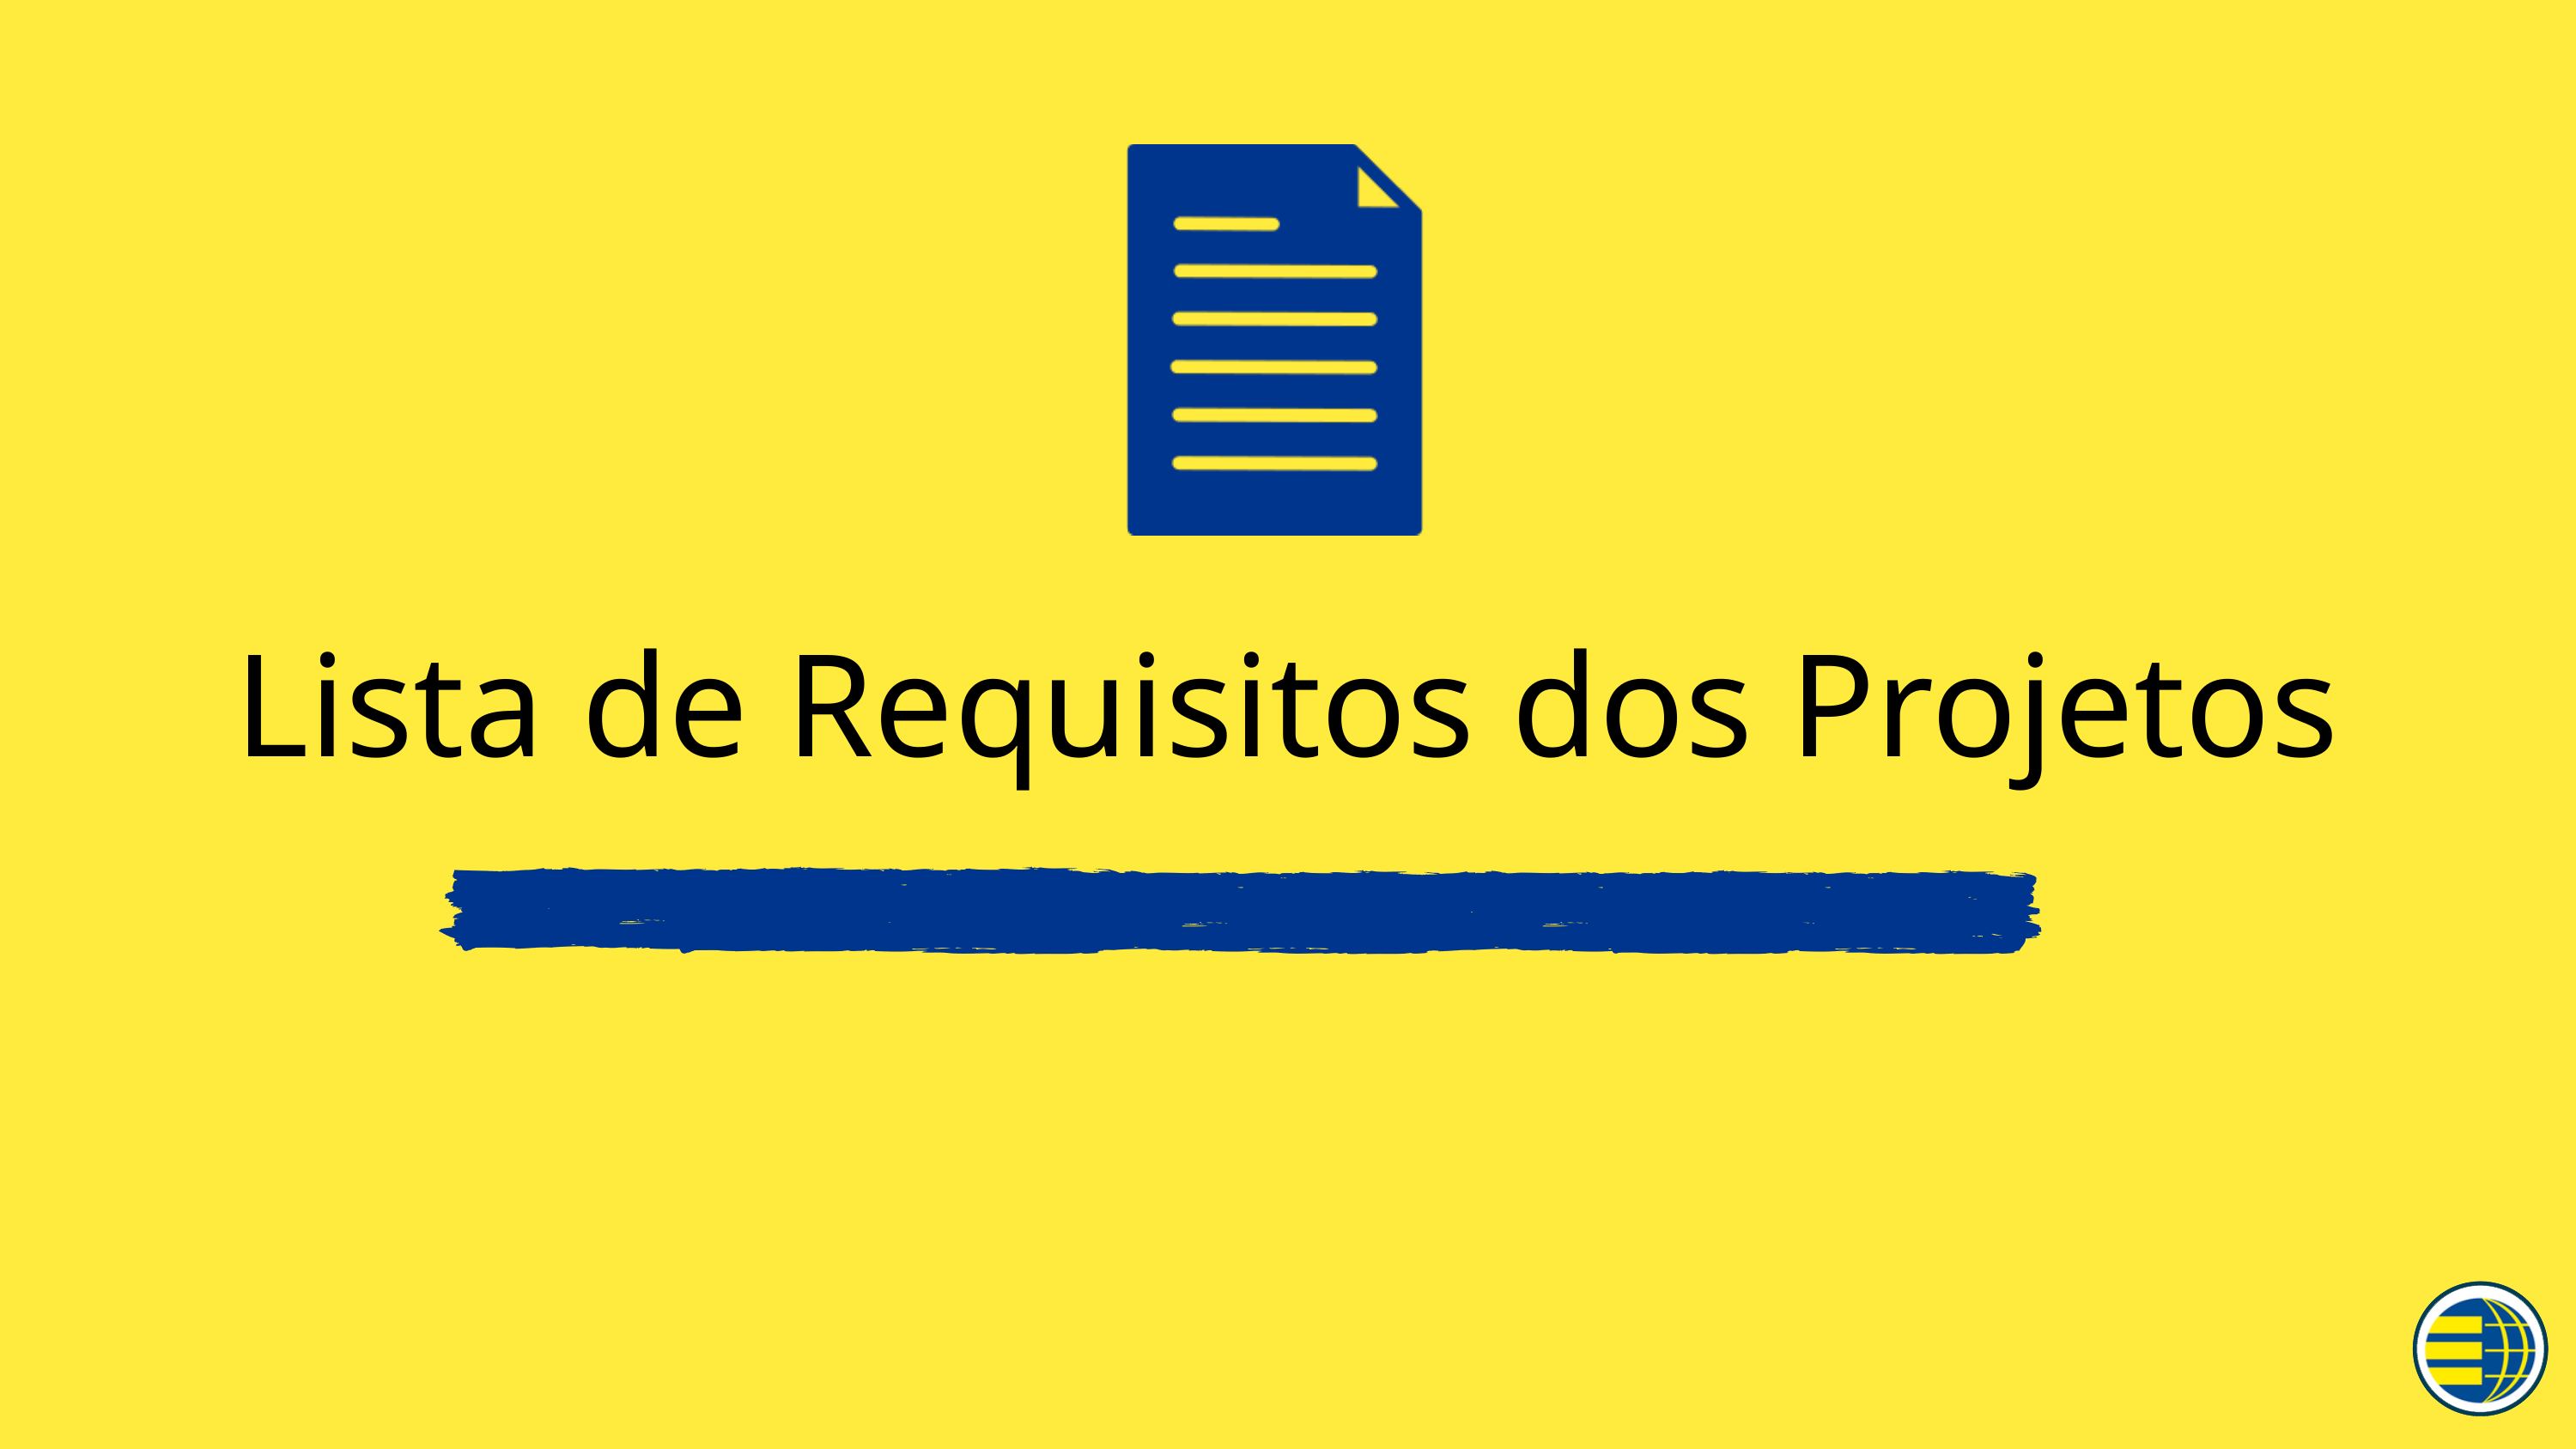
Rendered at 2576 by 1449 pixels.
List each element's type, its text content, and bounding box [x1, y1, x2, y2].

text_box [656, 866, 1127, 955]
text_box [1018, 785, 1029, 790]
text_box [2412, 1281, 2549, 1417]
text_box [1589, 870, 2042, 955]
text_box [2009, 785, 2035, 790]
text_box [439, 866, 892, 952]
text_box [1126, 144, 1424, 536]
text_box Lista de Requisitos dos Projetos [52, 585, 2524, 785]
text_box [1362, 870, 1589, 955]
text_box [1001, 870, 1362, 955]
